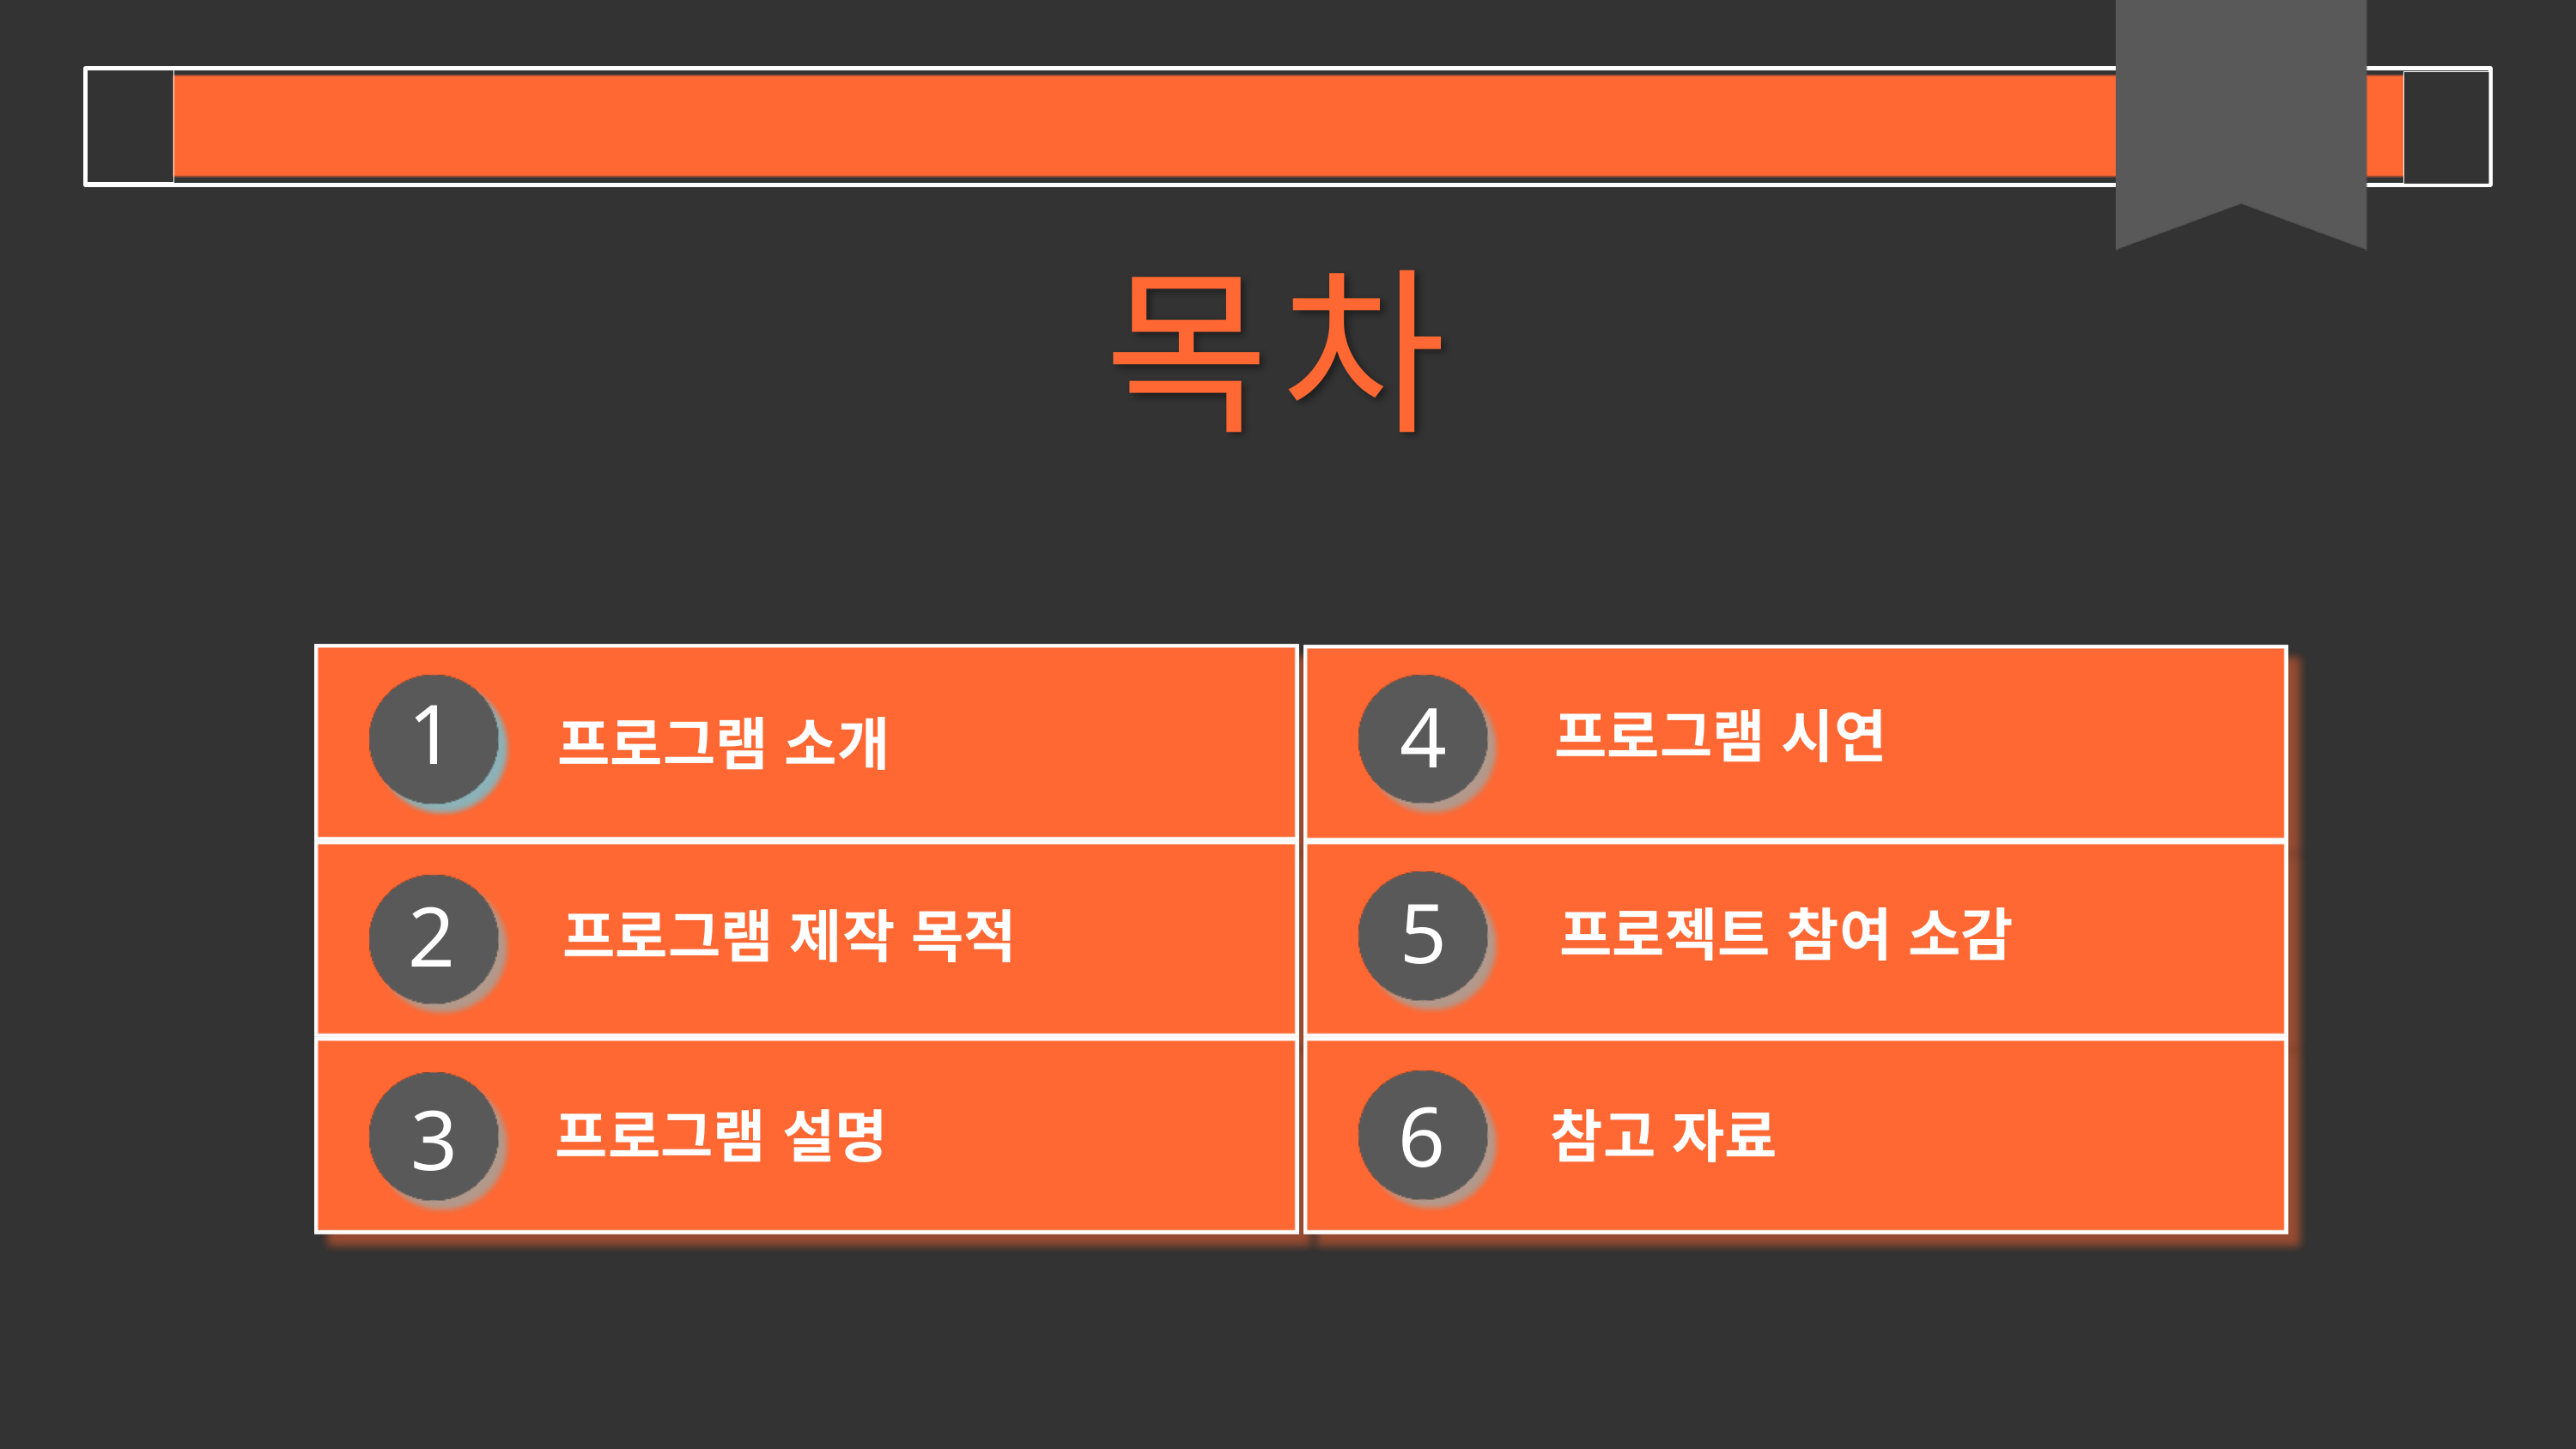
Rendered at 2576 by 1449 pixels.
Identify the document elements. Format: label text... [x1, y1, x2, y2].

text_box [1303, 1037, 2288, 1234]
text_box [2403, 70, 2491, 185]
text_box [2372, 70, 2404, 184]
picture [0, 558, 2576, 1345]
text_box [174, 70, 2111, 184]
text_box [1303, 840, 2288, 1037]
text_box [87, 70, 174, 184]
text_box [368, 674, 500, 850]
text_box 목차 [0, 233, 2576, 461]
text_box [314, 1037, 1299, 1234]
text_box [1358, 1070, 1489, 1201]
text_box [1358, 673, 1489, 804]
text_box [314, 840, 1299, 1036]
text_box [368, 1070, 500, 1202]
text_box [2116, 0, 2368, 252]
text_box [577, 643, 1299, 840]
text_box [368, 874, 500, 1005]
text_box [1303, 644, 2288, 840]
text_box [1358, 870, 1489, 1002]
